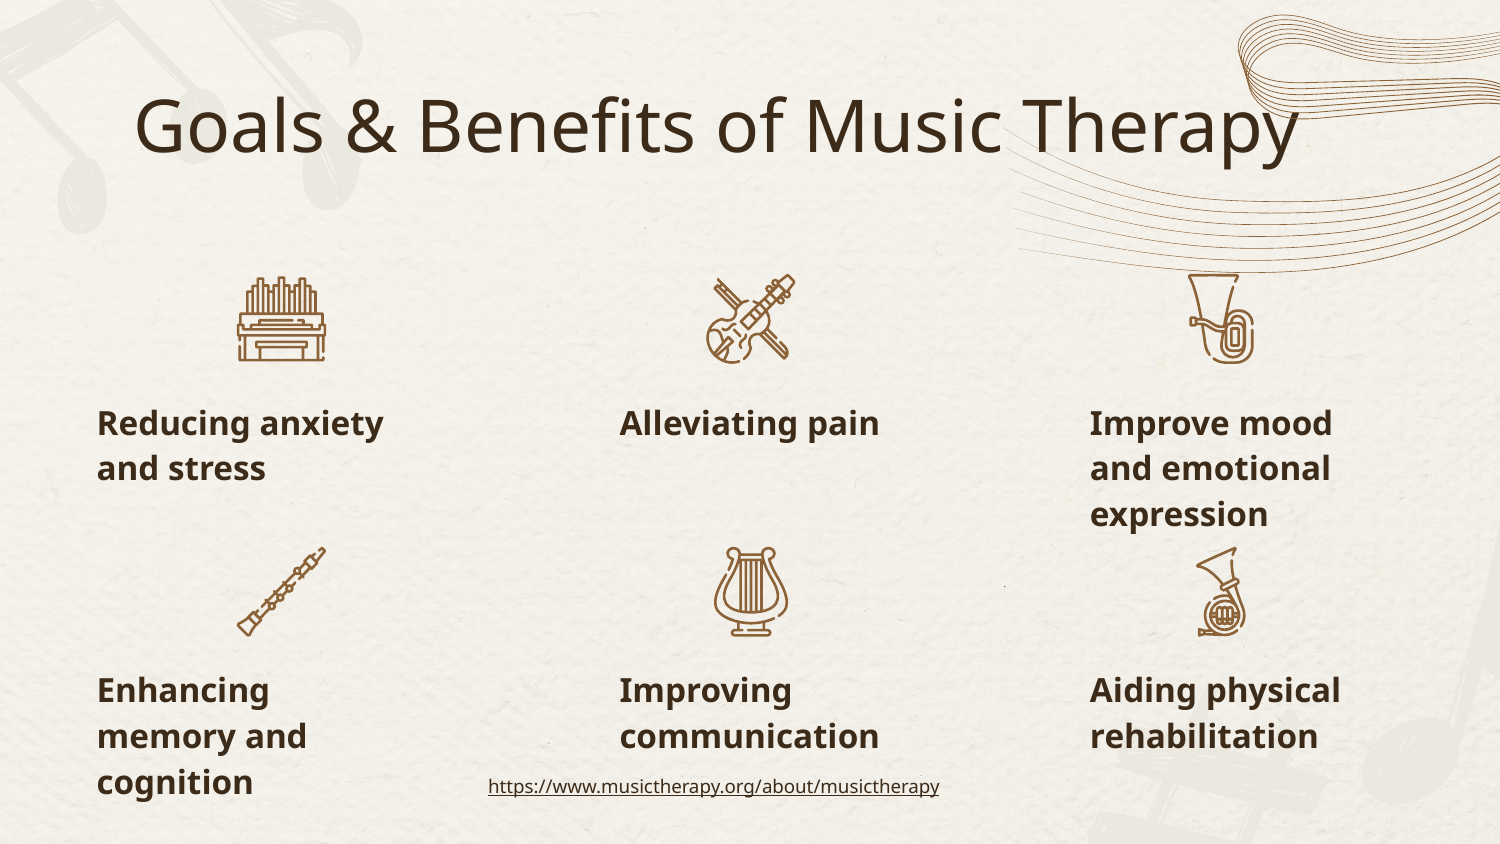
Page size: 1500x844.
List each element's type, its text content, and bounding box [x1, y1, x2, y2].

title Goals & Benefits of Music Therapy [118, 64, 1005, 274]
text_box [712, 546, 790, 637]
subtitle Reducing anxiety and stress [81, 380, 425, 486]
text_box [1187, 273, 1254, 365]
subtitle Enhancing memory and cognition [81, 648, 425, 754]
subtitle Alleviating pain [604, 380, 948, 486]
text_box https://www.musictherapy.org/about/musictherapy [81, 759, 1346, 802]
text_box [236, 276, 327, 362]
subtitle Improving communication [604, 648, 948, 754]
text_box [1007, 10, 1500, 269]
subtitle Aiding physical rehabilitation [1075, 648, 1419, 754]
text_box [705, 273, 797, 365]
subtitle Improve mood and emotional expression [1075, 380, 1419, 486]
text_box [1195, 546, 1246, 637]
text_box [236, 546, 326, 637]
